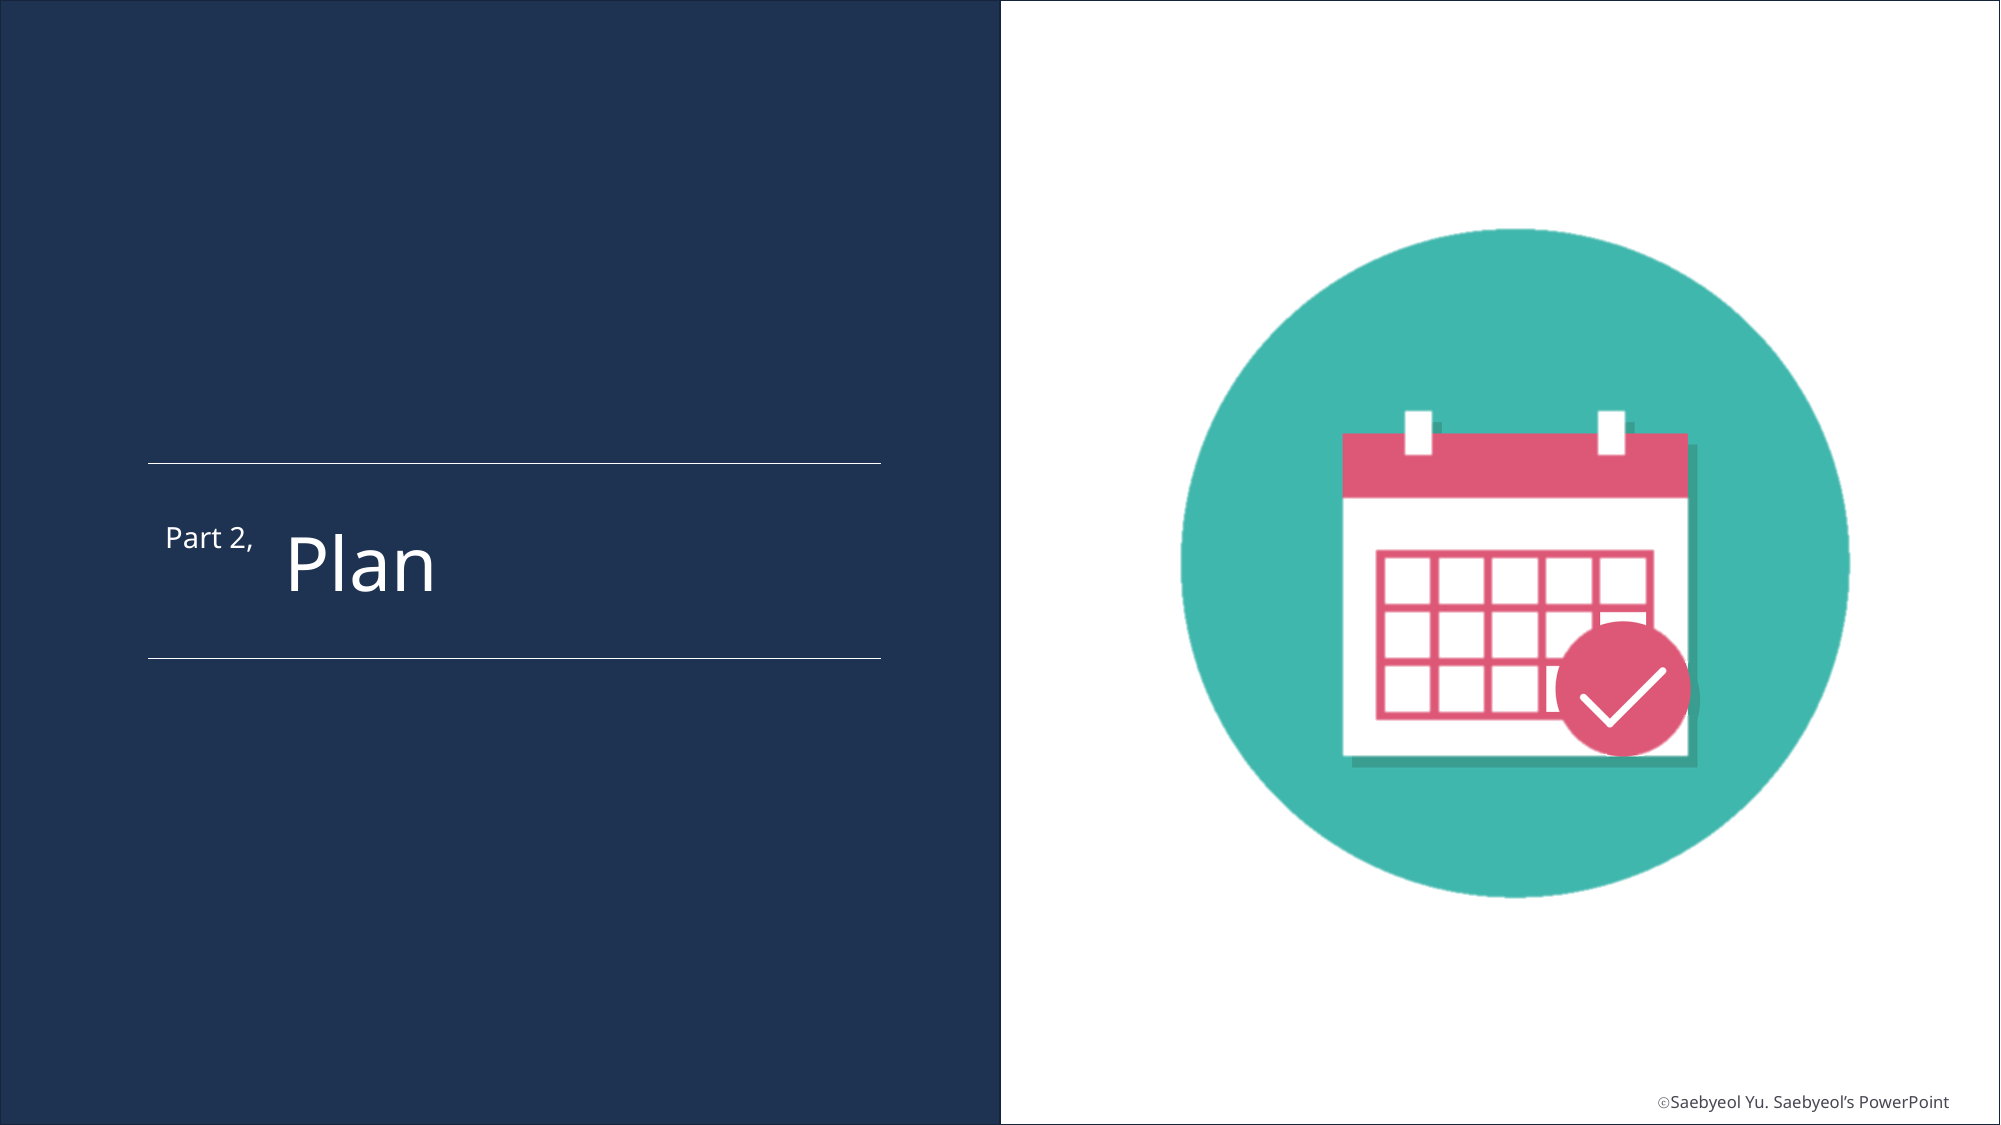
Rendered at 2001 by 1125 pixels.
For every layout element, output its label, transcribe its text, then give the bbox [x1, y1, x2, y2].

text_box Plan [269, 509, 453, 615]
text_box [1001, 0, 2000, 1125]
picture [1121, 169, 1908, 956]
text_box Part 2, [150, 511, 277, 562]
text_box [0, 0, 1001, 1125]
